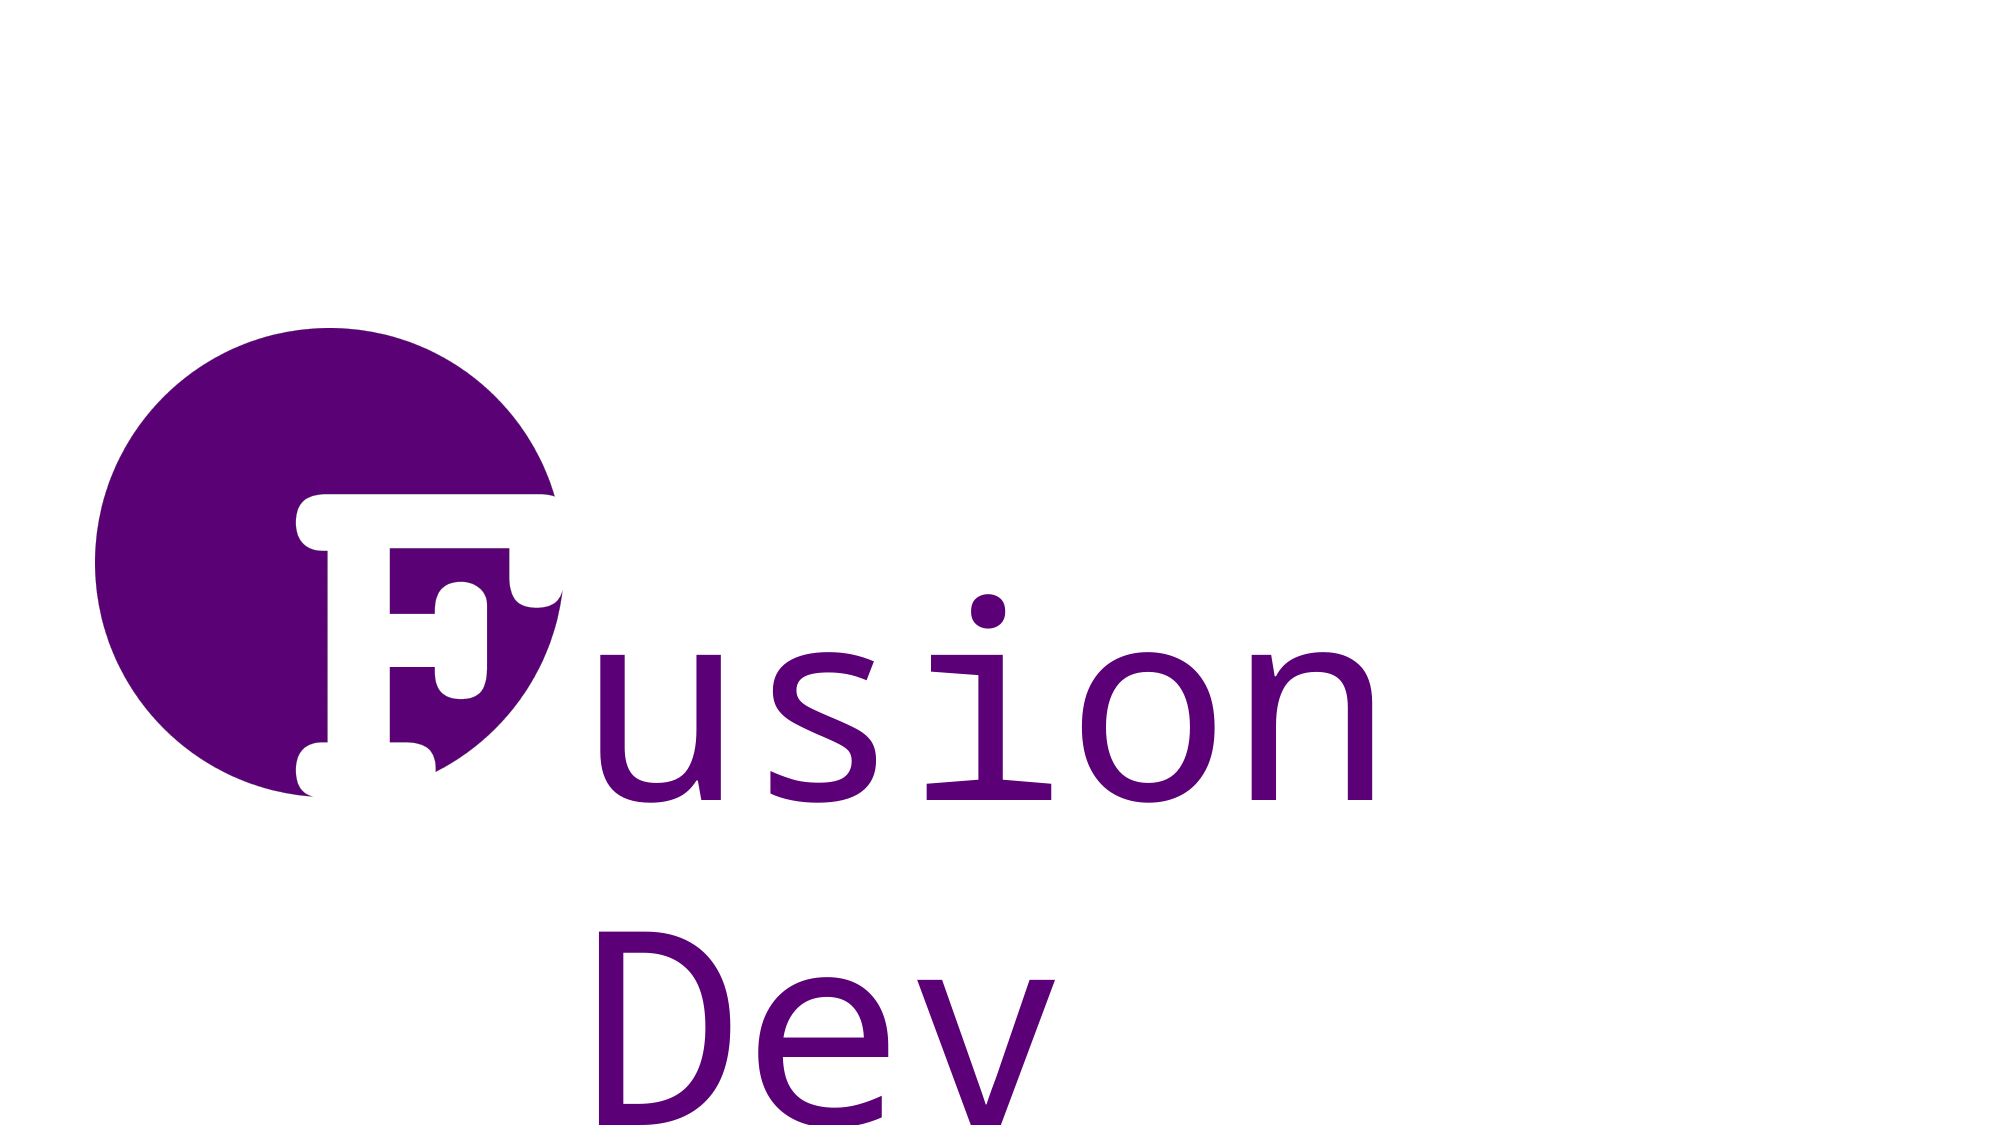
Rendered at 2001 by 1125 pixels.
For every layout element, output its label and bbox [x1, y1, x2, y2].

text_box [93, 326, 1937, 866]
